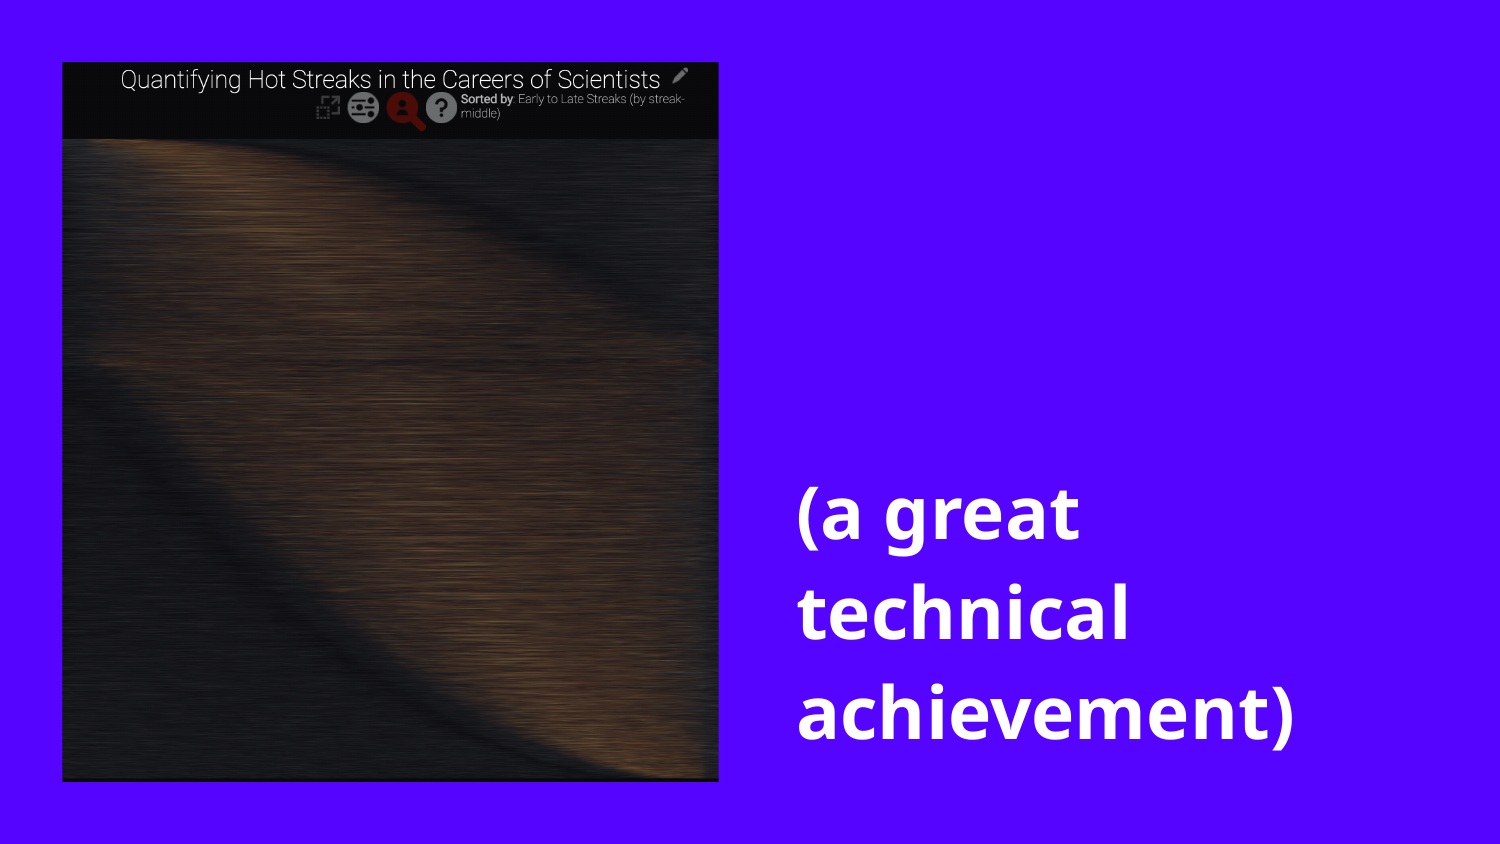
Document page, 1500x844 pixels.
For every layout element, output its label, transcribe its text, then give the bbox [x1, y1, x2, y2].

text_box (a great technical achievement) [781, 453, 1438, 769]
picture [62, 62, 719, 782]
